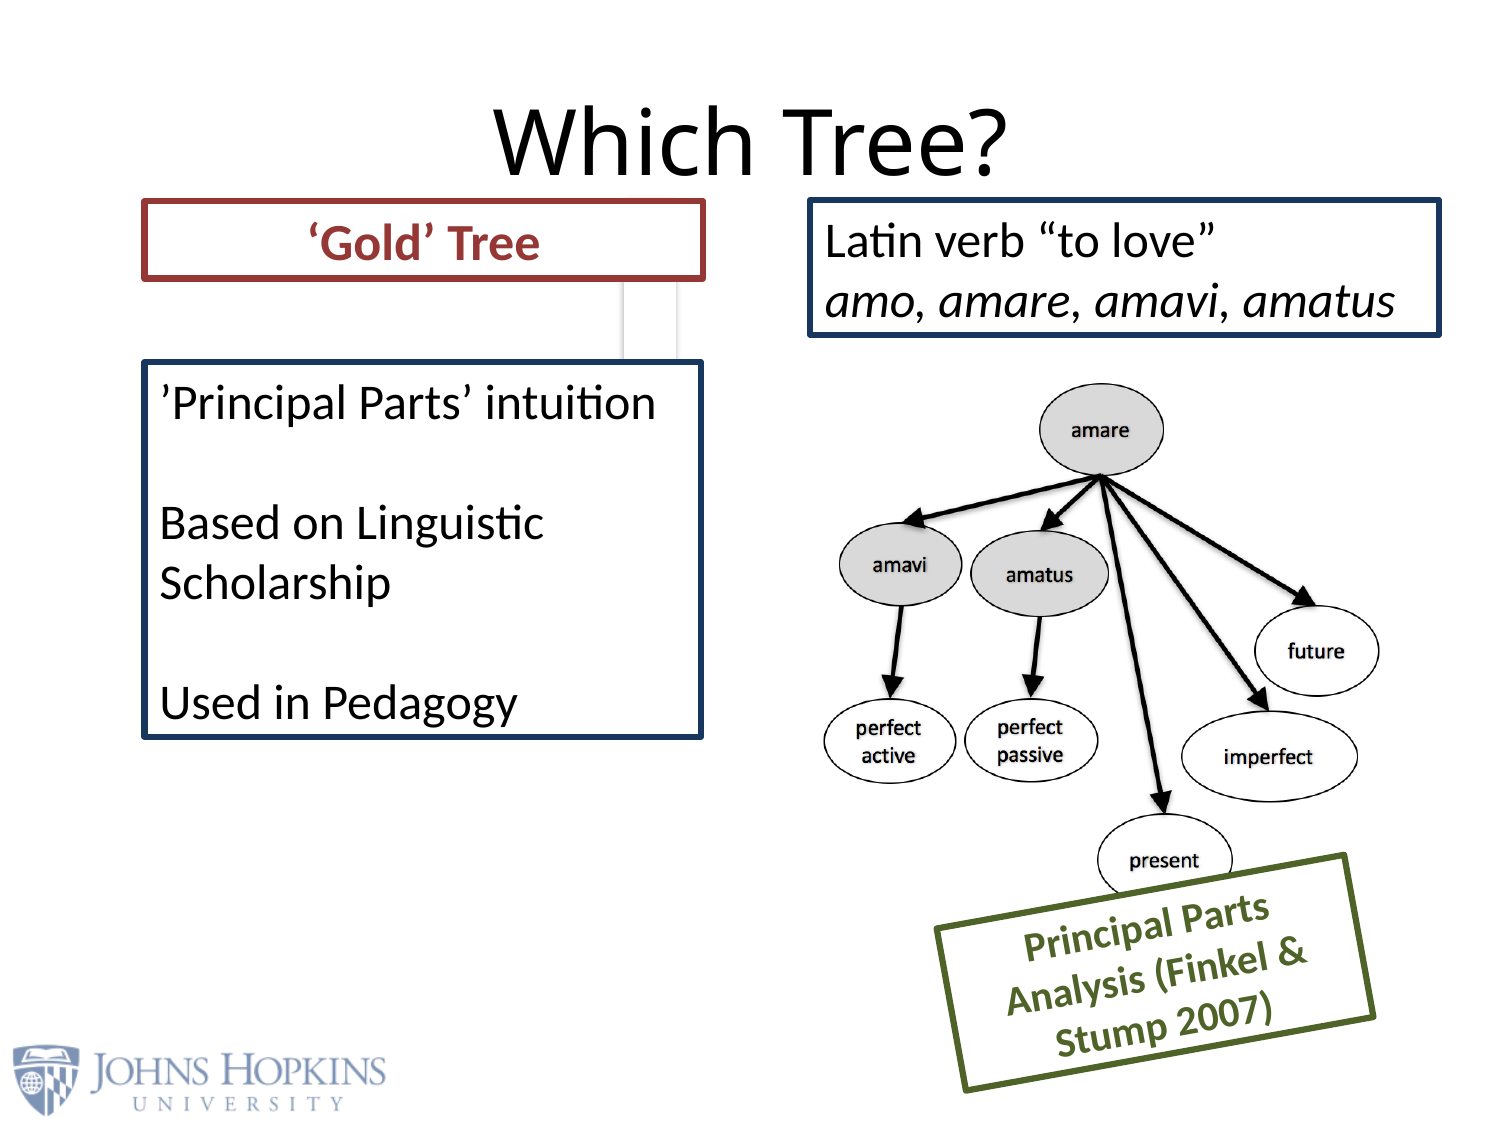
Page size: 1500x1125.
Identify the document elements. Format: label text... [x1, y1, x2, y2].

title Which Tree? [75, 45, 1425, 233]
text_box ’Principal Parts’ intuition Based on Linguistic Scholarship Used in Pedagogy [144, 362, 701, 737]
text_box [624, 279, 676, 362]
picture [784, 358, 1426, 946]
text_box Principal Parts Analysis (Finkel & Stump 2007) [941, 955, 1374, 1091]
text_box ‘Gold’ Tree [144, 201, 703, 279]
text_box Latin verb “to love” amo, amare, amavi, amatus [810, 199, 1439, 335]
